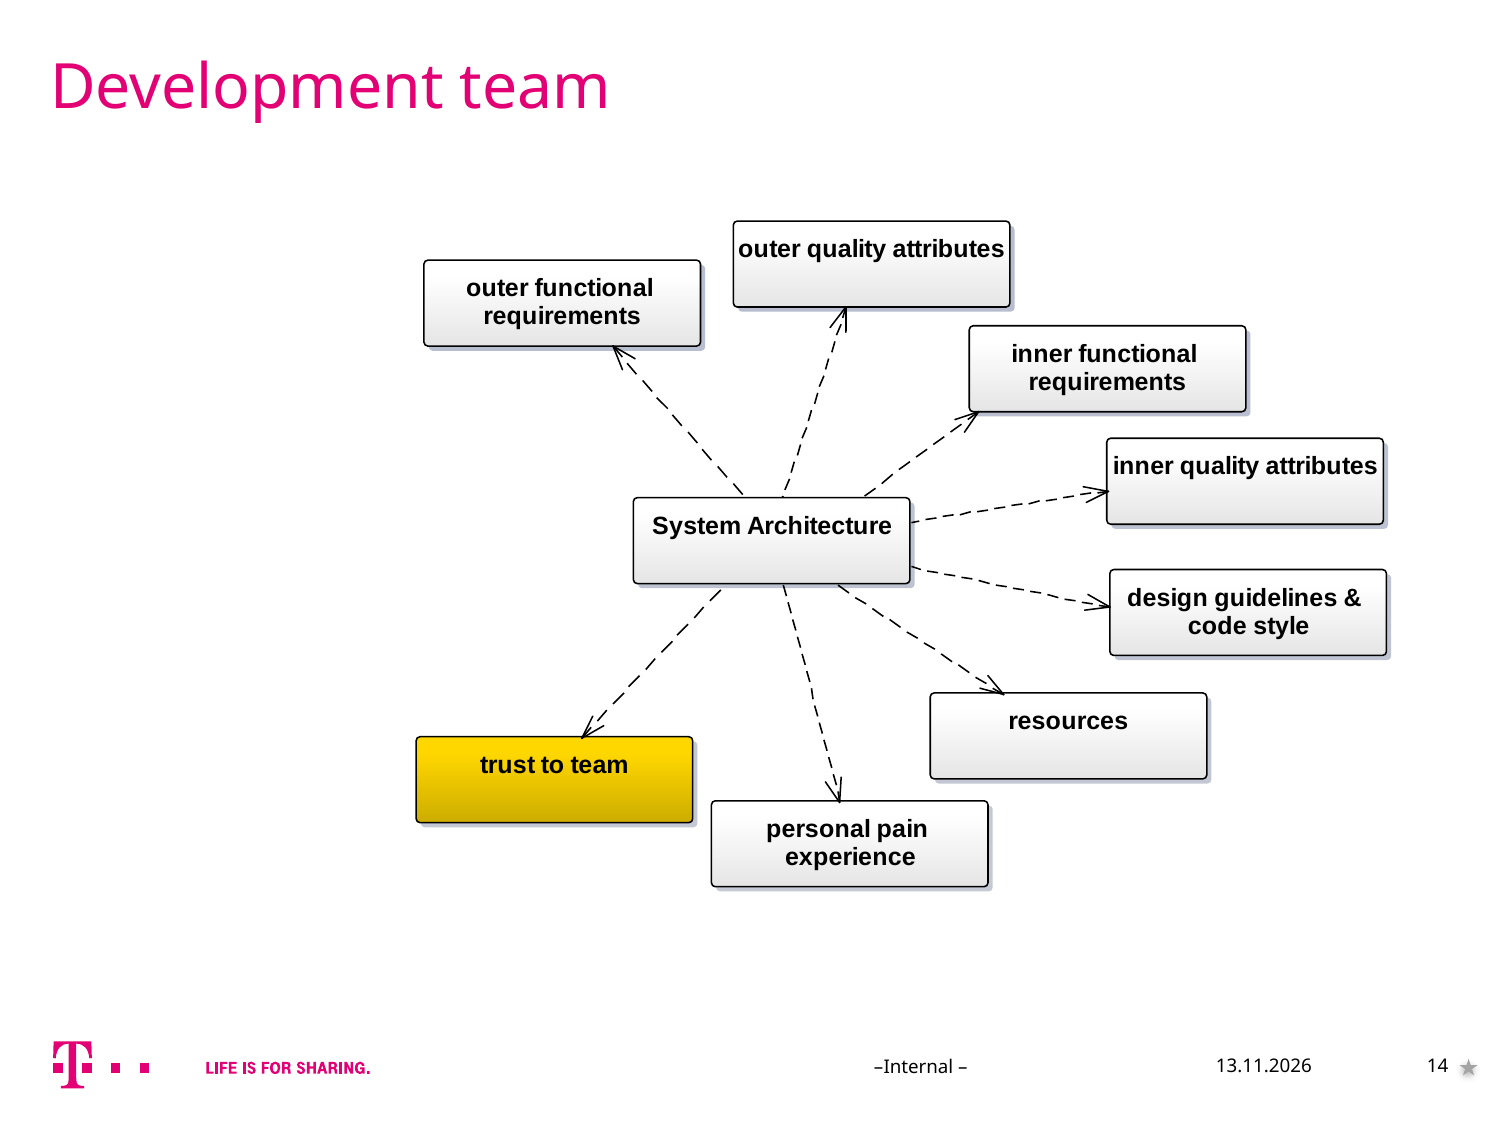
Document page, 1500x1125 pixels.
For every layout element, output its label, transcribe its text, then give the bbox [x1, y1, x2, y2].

text_box [1458, 1058, 1479, 1076]
picture [392, 197, 1412, 928]
title Development team [49, 54, 1444, 125]
footer –Internal – [419, 1054, 1093, 1078]
slide_number 14 [1400, 1054, 1449, 1078]
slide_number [1115, 1054, 1400, 1078]
